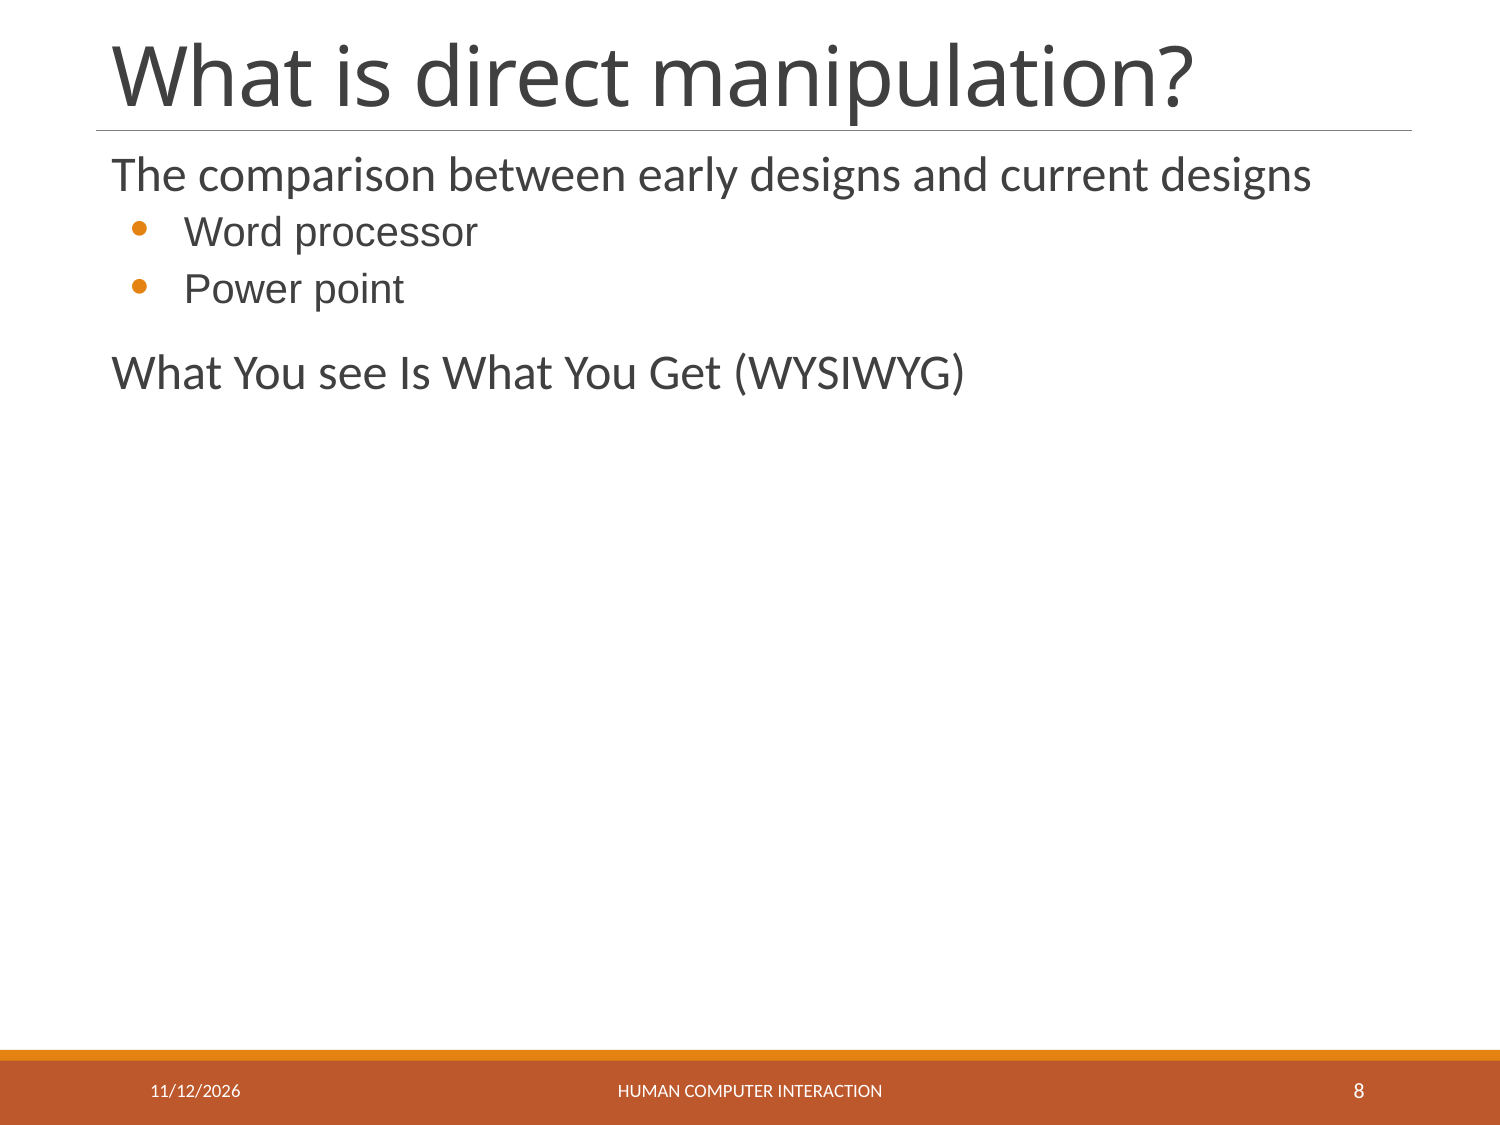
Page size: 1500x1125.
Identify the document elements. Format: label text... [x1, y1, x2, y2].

list The comparison between early designs and current designs Word processor Power point What You see Is What You Get (WYSIWYG) [96, 140, 1413, 1034]
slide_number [135, 1059, 440, 1120]
footer Human Computer Interaction [453, 1059, 1047, 1120]
title What is direct manipulation? [96, 19, 1413, 131]
slide_number 8 [1218, 1059, 1380, 1120]
